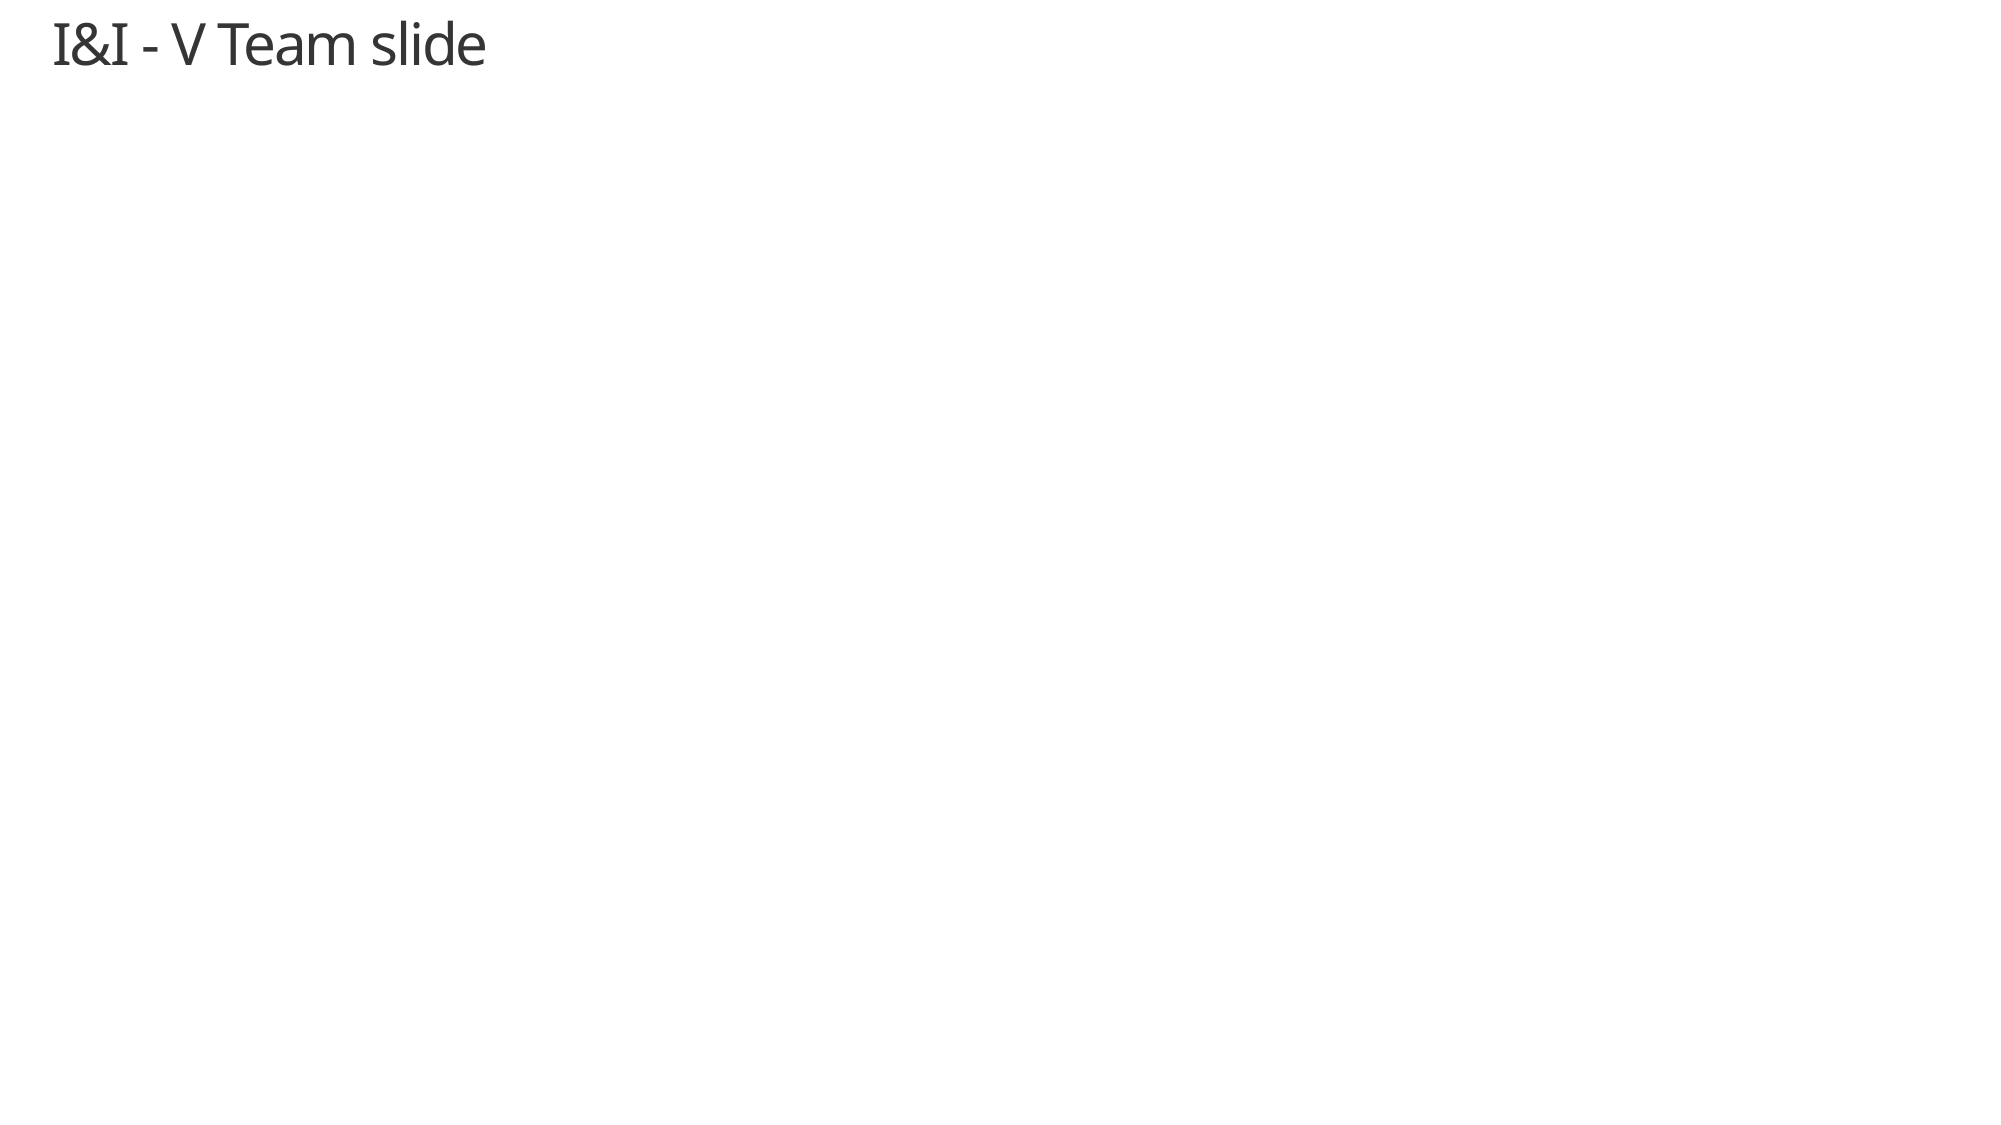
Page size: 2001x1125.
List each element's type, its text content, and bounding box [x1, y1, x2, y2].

text_box I&I - V Team slide [28, 0, 1941, 148]
